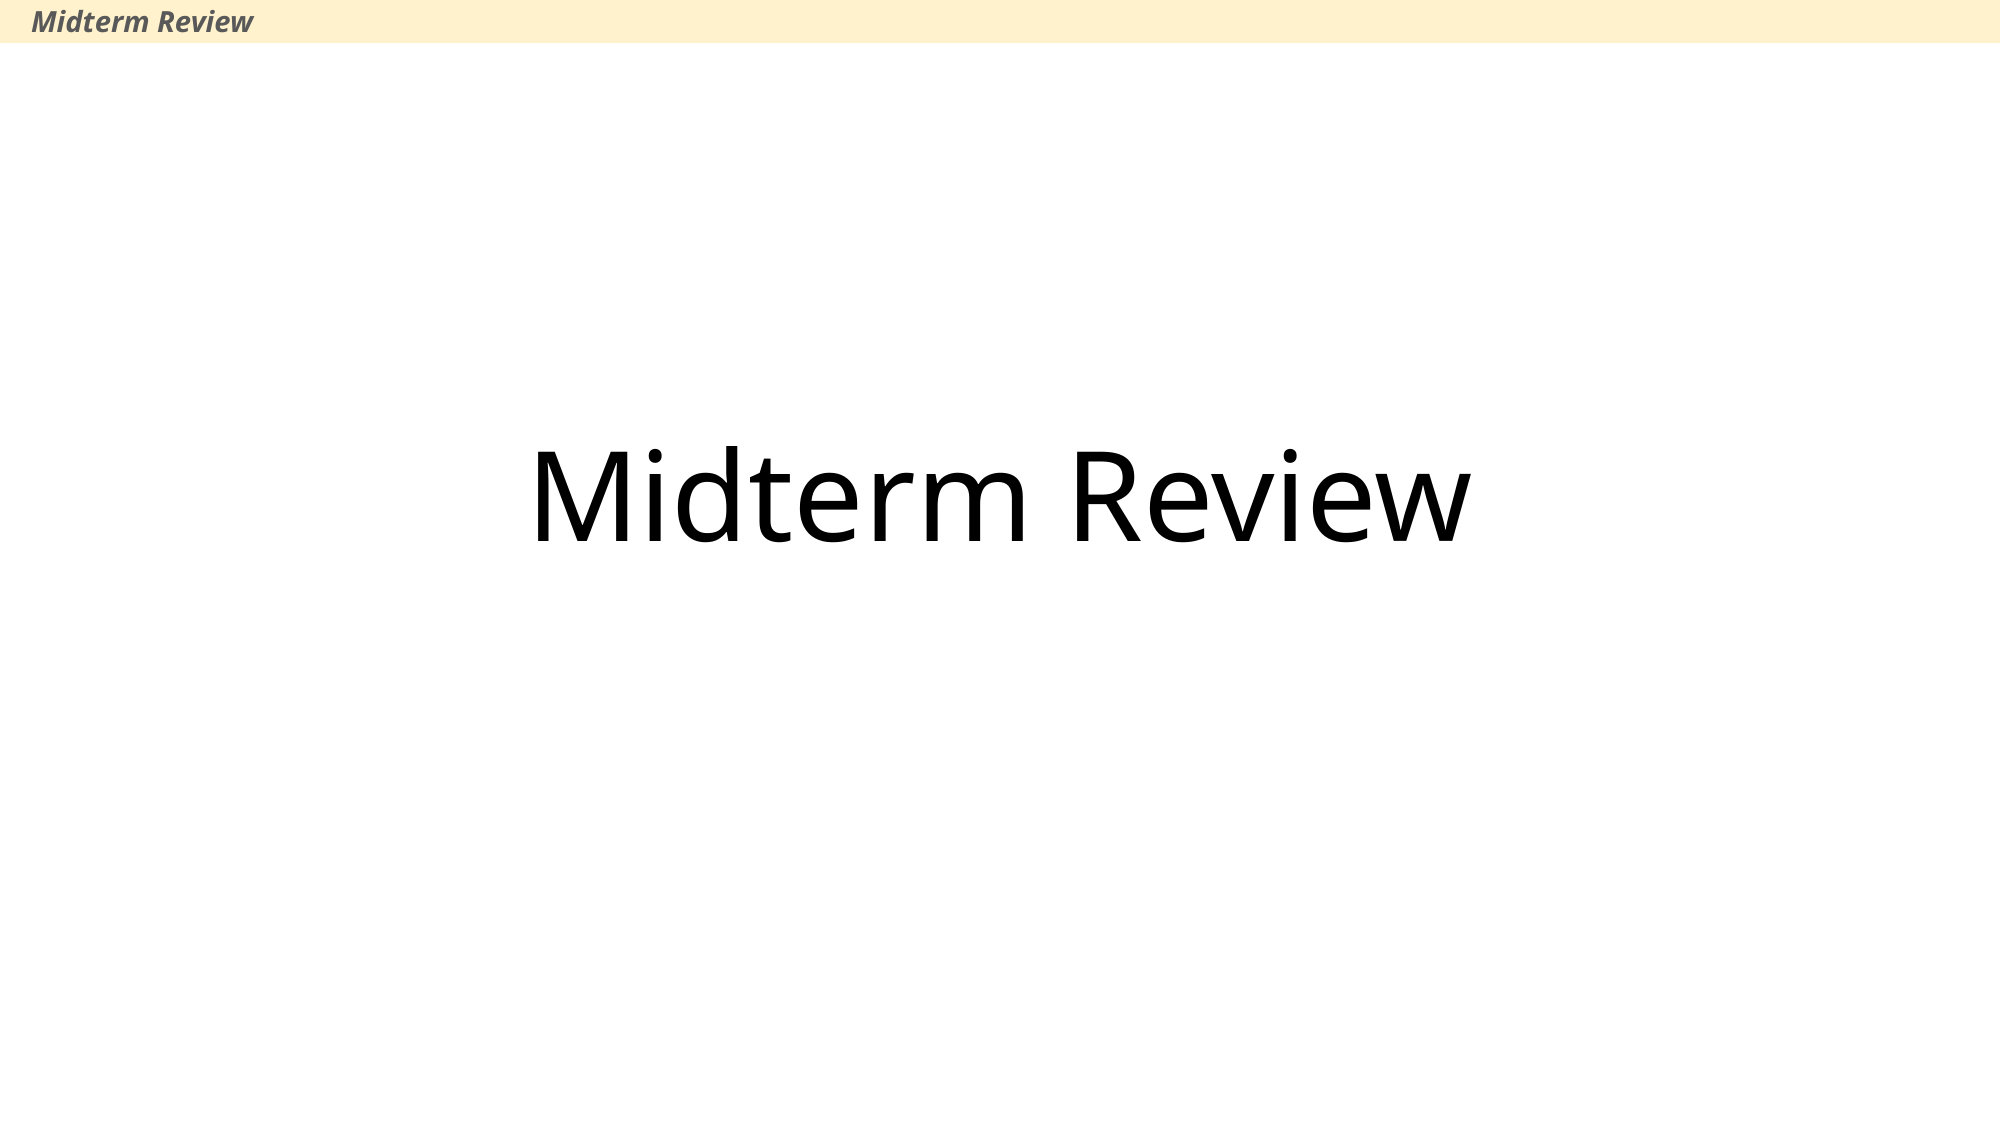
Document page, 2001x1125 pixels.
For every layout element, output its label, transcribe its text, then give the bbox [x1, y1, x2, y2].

title Midterm Review [249, 184, 1750, 576]
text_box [0, 0, 2000, 47]
